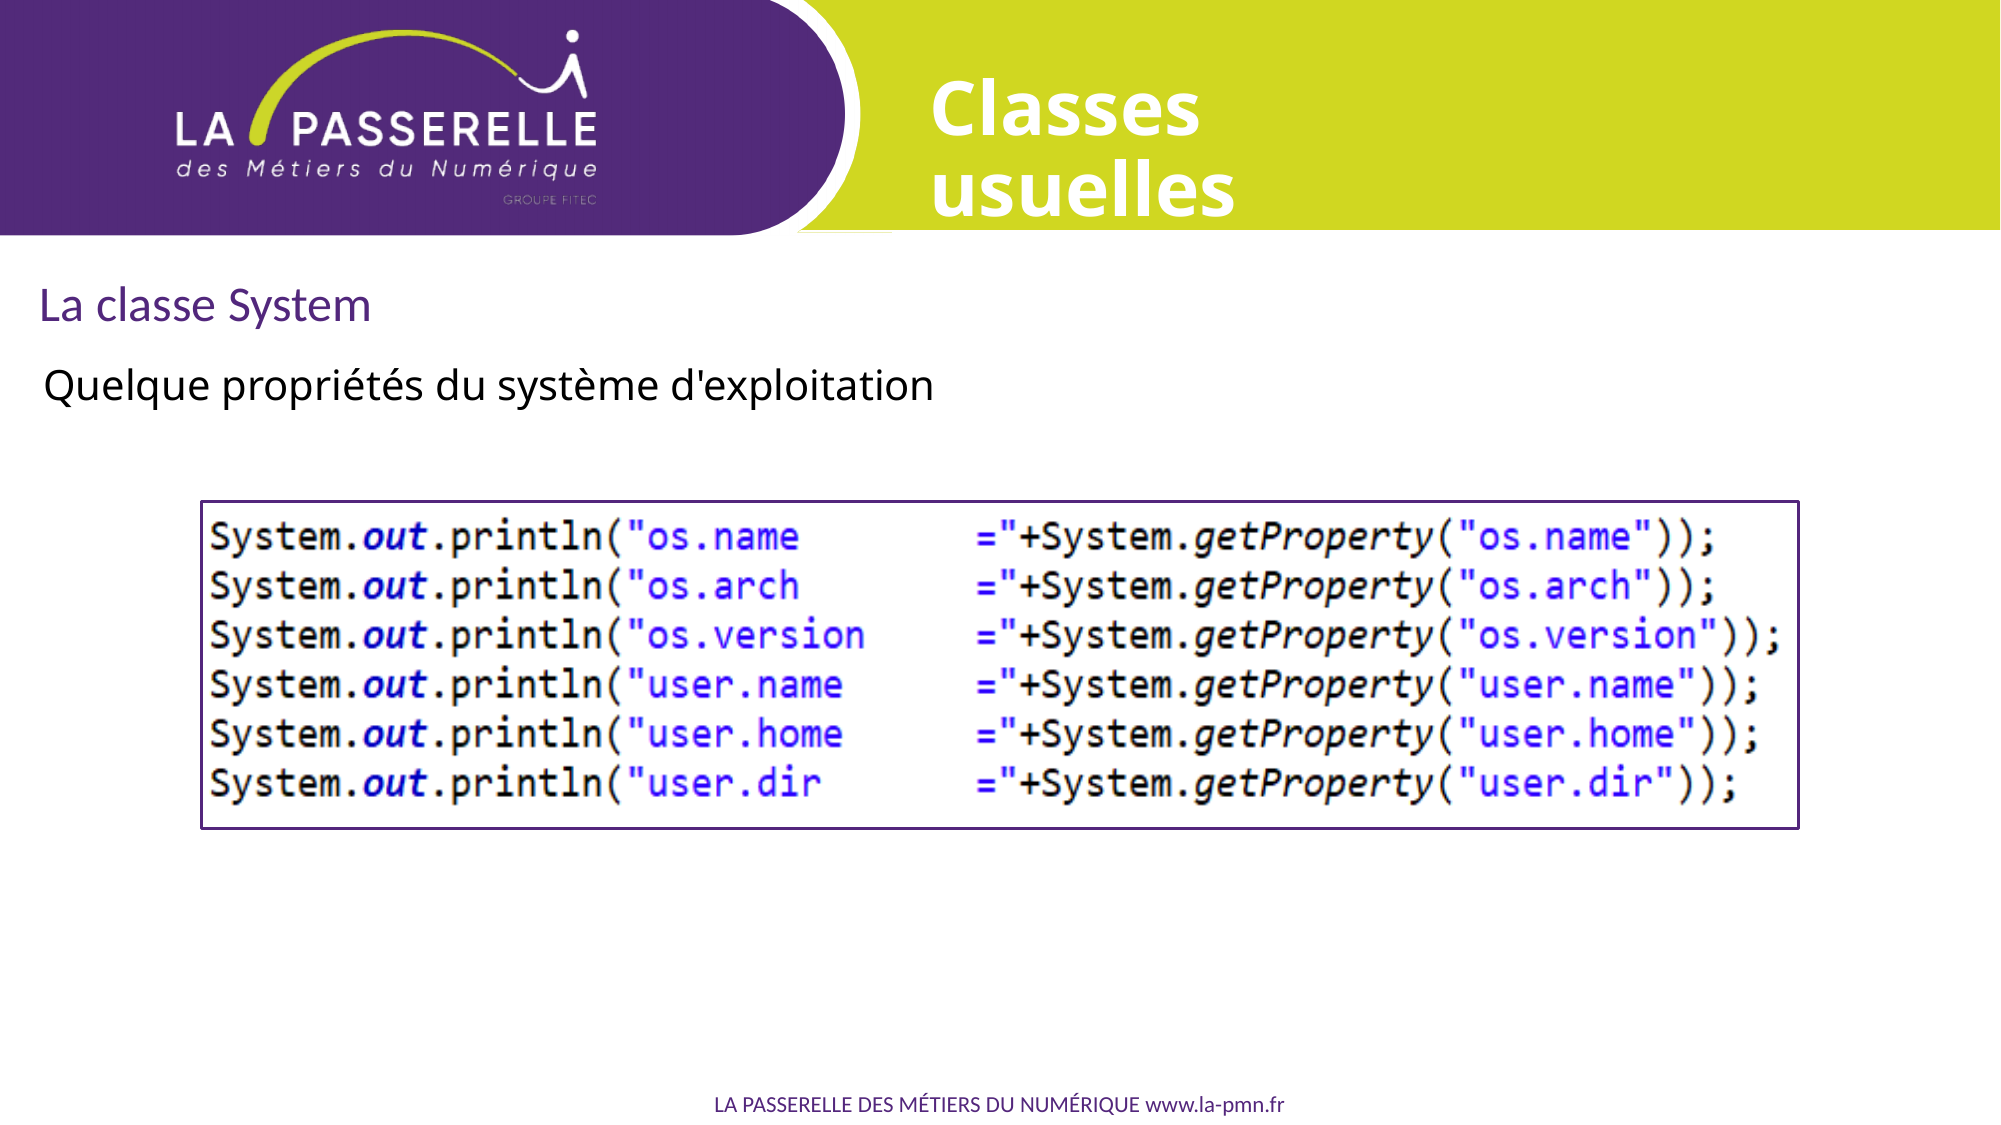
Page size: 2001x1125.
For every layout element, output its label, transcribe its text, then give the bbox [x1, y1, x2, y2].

text_box Classes usuelles [915, 63, 1511, 154]
text_box Quelque propriétés du système d'exploitation [25, 350, 952, 433]
text_box La classe System [25, 264, 952, 347]
picture [202, 503, 1797, 827]
picture [0, 0, 892, 264]
text_box LA PASSERELLE DES MÉTIERS DU NUMÉRIQUE www.la-pmn.fr [0, 1082, 2000, 1125]
